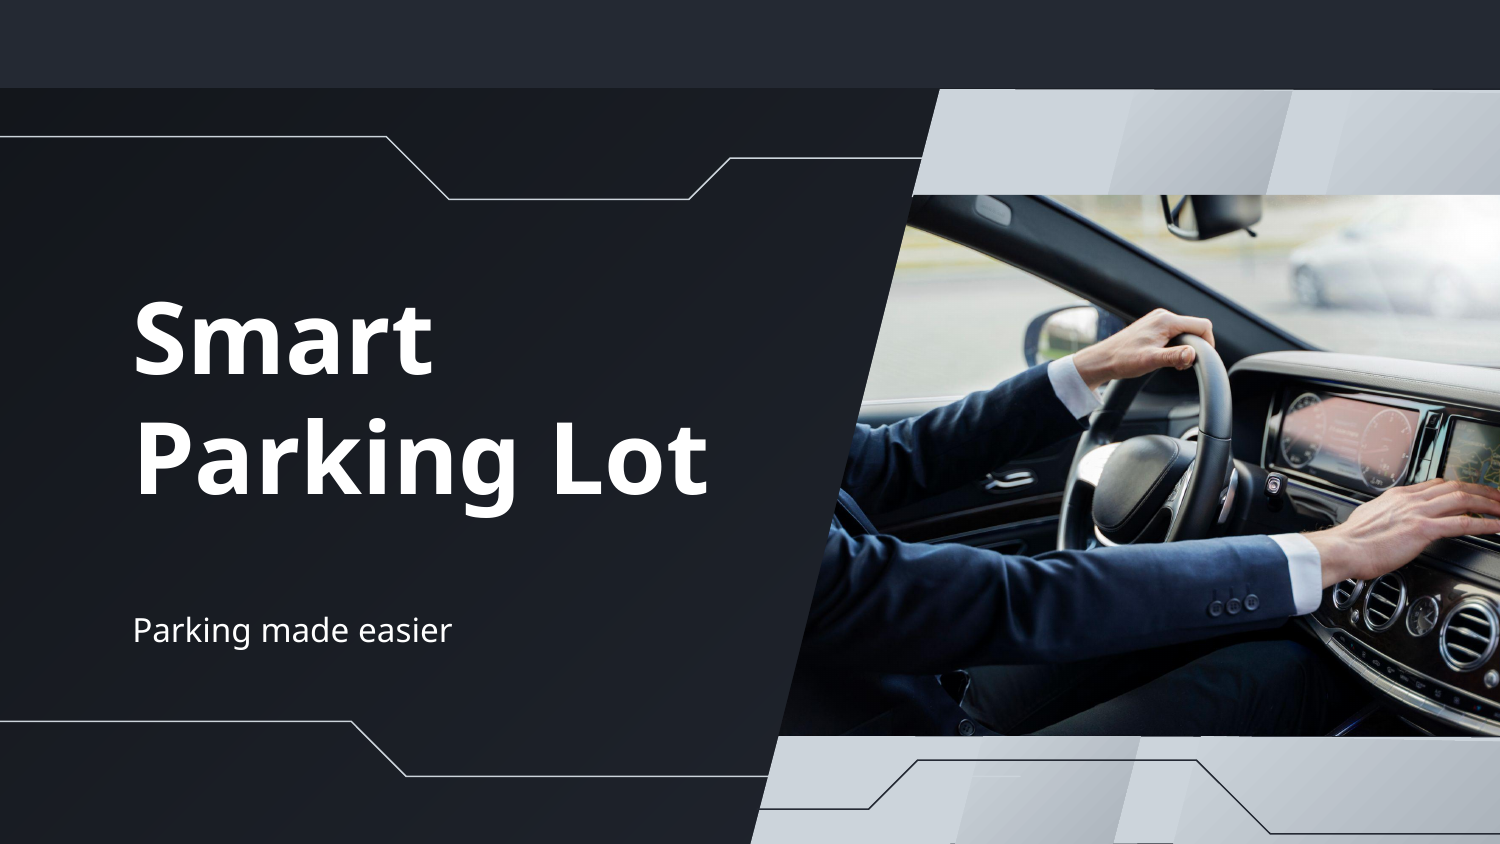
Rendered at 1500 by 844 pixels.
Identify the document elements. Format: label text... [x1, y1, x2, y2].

picture [778, 194, 1500, 737]
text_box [0, 88, 1500, 202]
title Smart Parking Lot [117, 213, 757, 530]
subtitle Parking made easier [117, 594, 757, 668]
